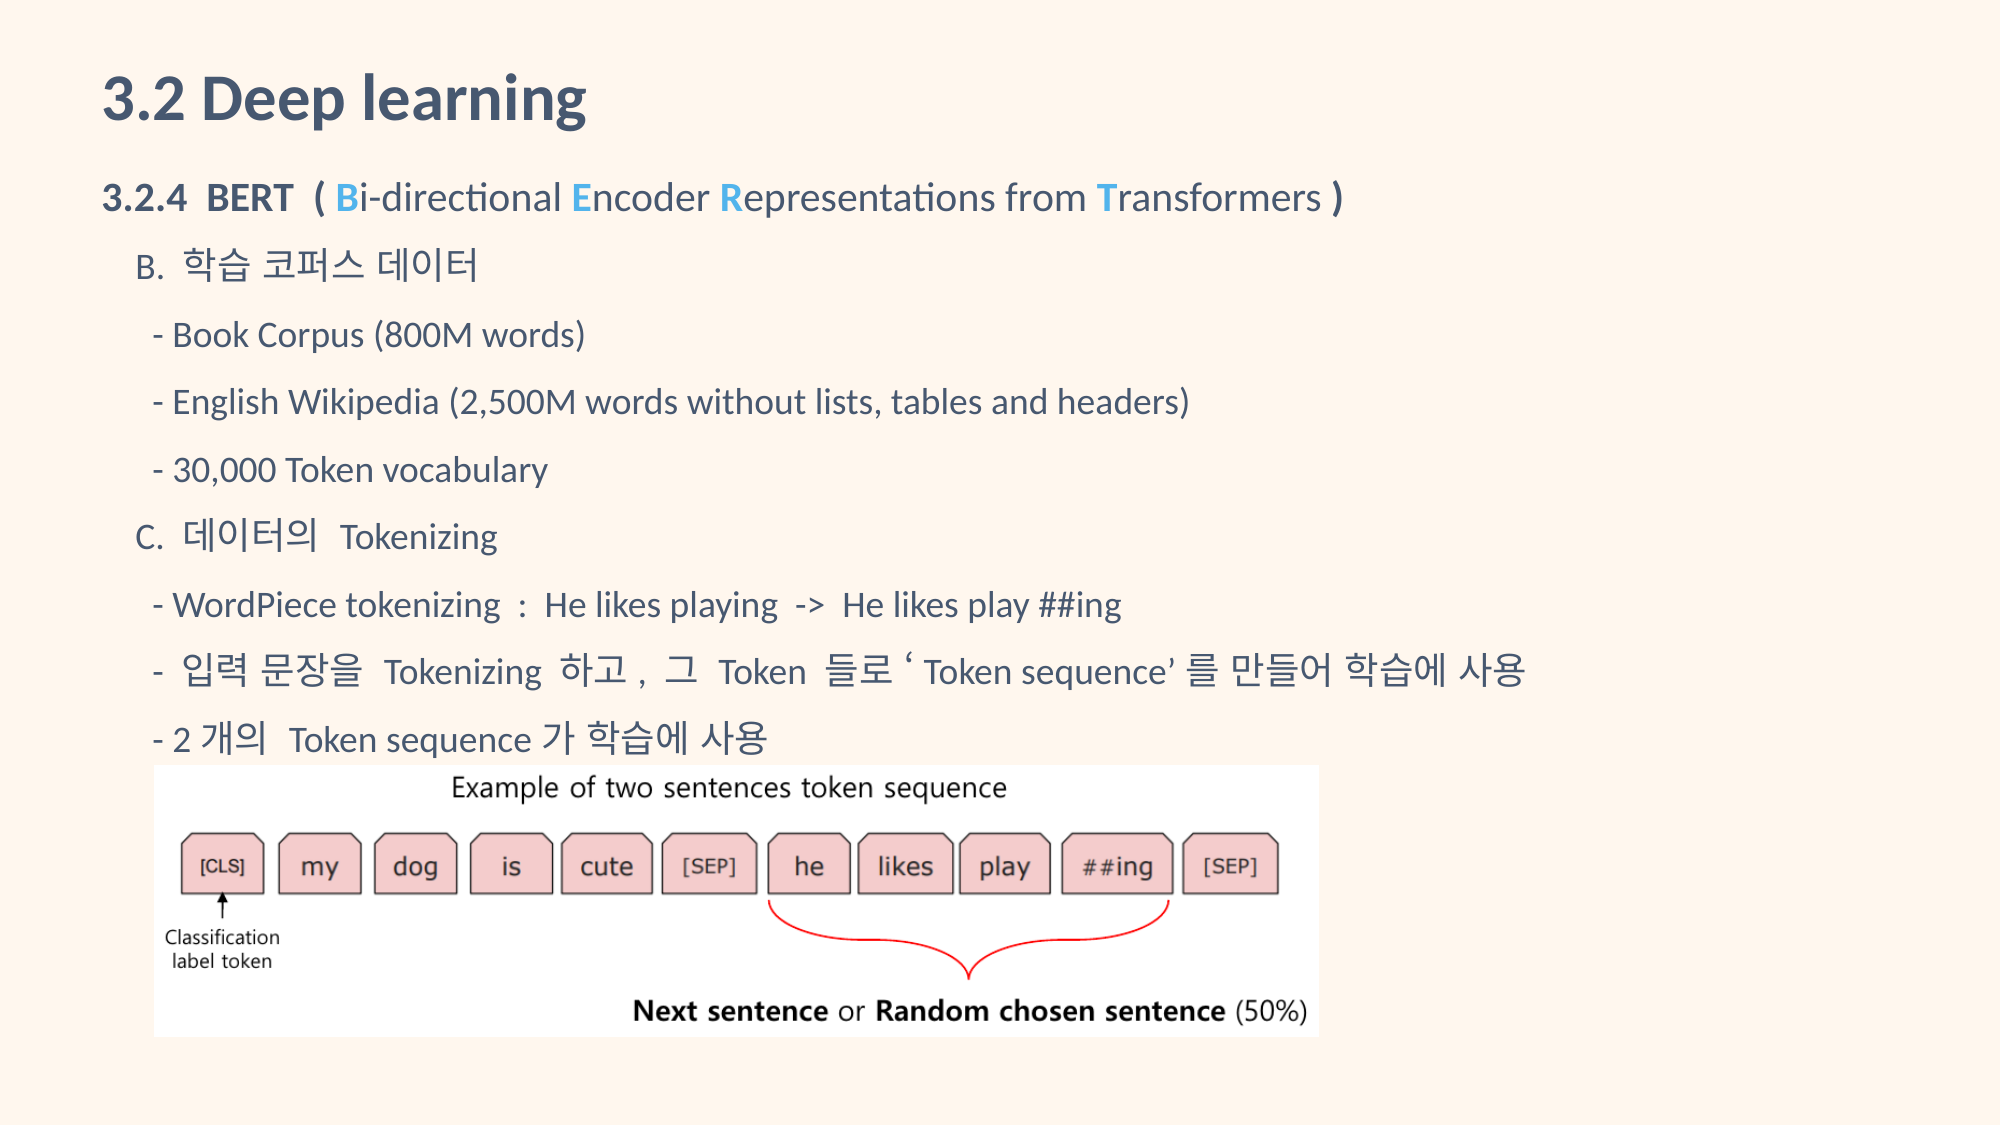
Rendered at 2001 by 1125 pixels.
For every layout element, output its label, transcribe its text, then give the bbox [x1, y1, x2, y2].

picture [154, 765, 1319, 1037]
text_box 3.2.4 BERT ( Bi-directional Encoder Representations from Transformers ) B. 학습 코퍼스 데이터 - Book Corpus (800M words) - English Wikipedia (2,500M words without lists, tables and headers) - 30,000 Token vocabulary C. 데이터의 Tokenizing - WordPiece tokenizing : He likes playing -> He likes play ##ing - 입력 문장을 Tokenizing 하고, 그 Token 들로 ‘Token sequence’를 만들어 학습에 사용 - 2개의 Token sequence가 학습에 사용 [86, 162, 1914, 768]
text_box 3.2 Deep learning [86, 55, 840, 162]
